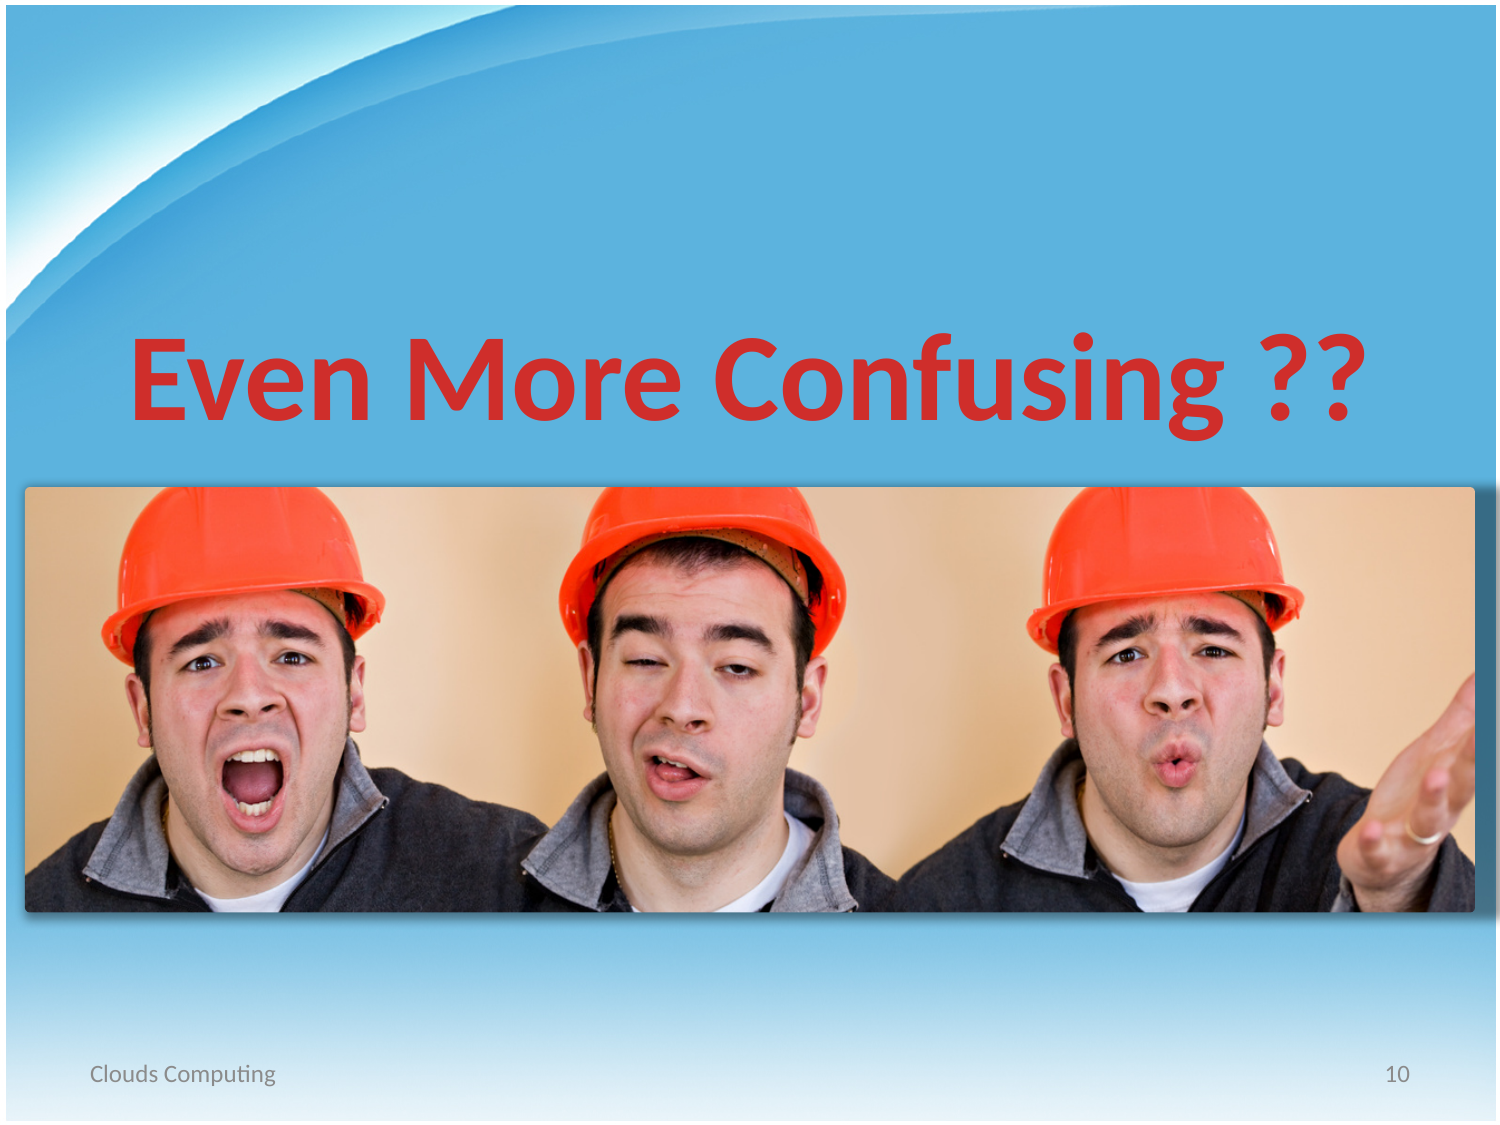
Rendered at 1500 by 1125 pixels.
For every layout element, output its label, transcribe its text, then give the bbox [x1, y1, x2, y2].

slide_number Clouds Computing [75, 1042, 425, 1103]
text_box Even More Confusing ?? [113, 287, 1387, 453]
slide_number 10 [1074, 1042, 1425, 1103]
picture [0, 0, 1500, 1125]
